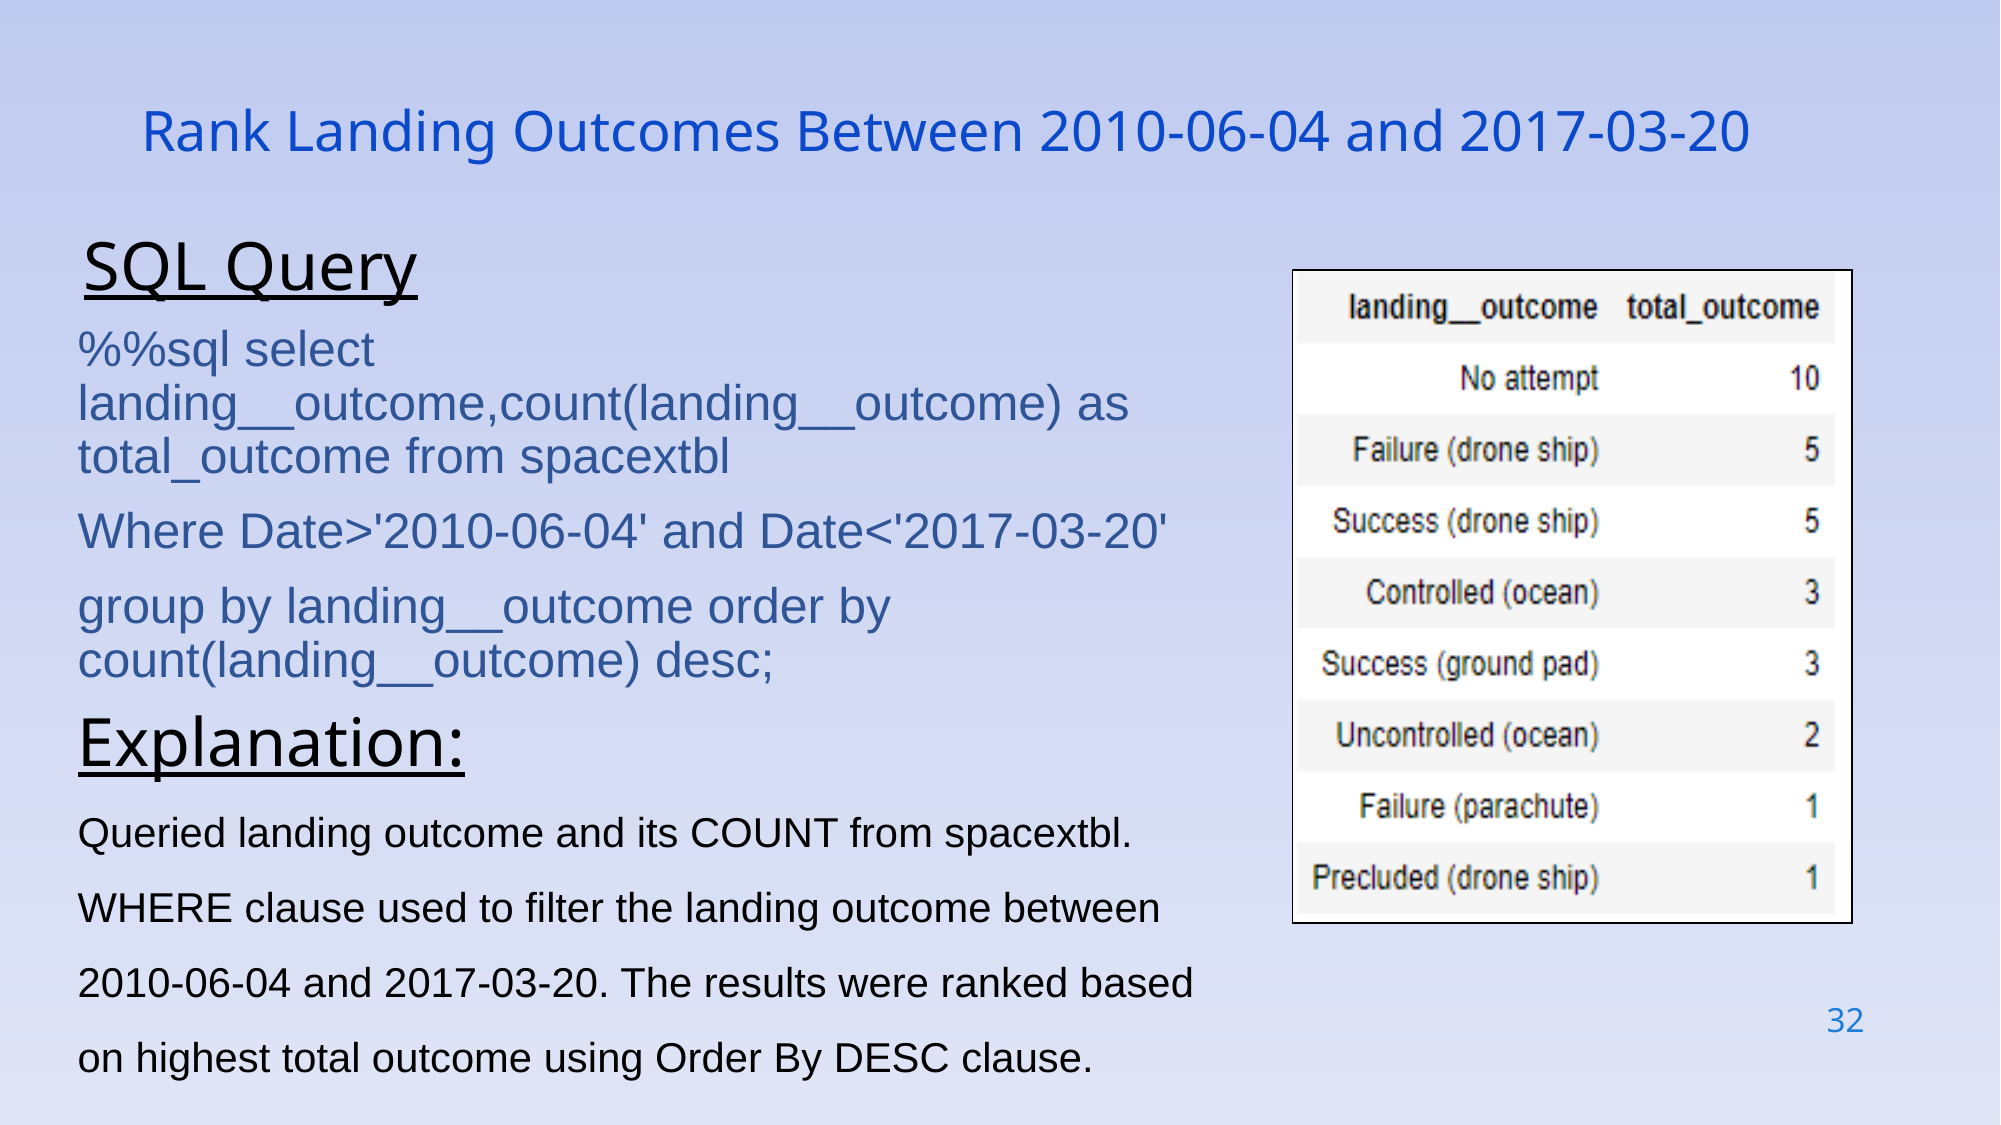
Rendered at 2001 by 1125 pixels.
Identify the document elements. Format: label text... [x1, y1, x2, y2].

picture [1293, 270, 1852, 923]
text_box Rank Landing Outcomes Between 2010-06-04 and 2017-03-20 [126, 88, 1852, 179]
text_box SQL Query [69, 225, 715, 315]
text_box %%sql select landing__outcome,count(landing__outcome) as total_outcome from spacextbl Where Date>'2010-06-04' and Date<'2017-03-20' group by landing__outcome order by count(landing__outcome) desc; Explanation: Queried landing outcome and its COUNT from spacextbl. WHERE clause used to filter the landing outcome between 2010-06-04 and 2017-03-20. The results were ranked based on highest total outcome using Order By DESC clause. [62, 315, 1260, 1086]
slide_number 32 [1429, 988, 1880, 1055]
